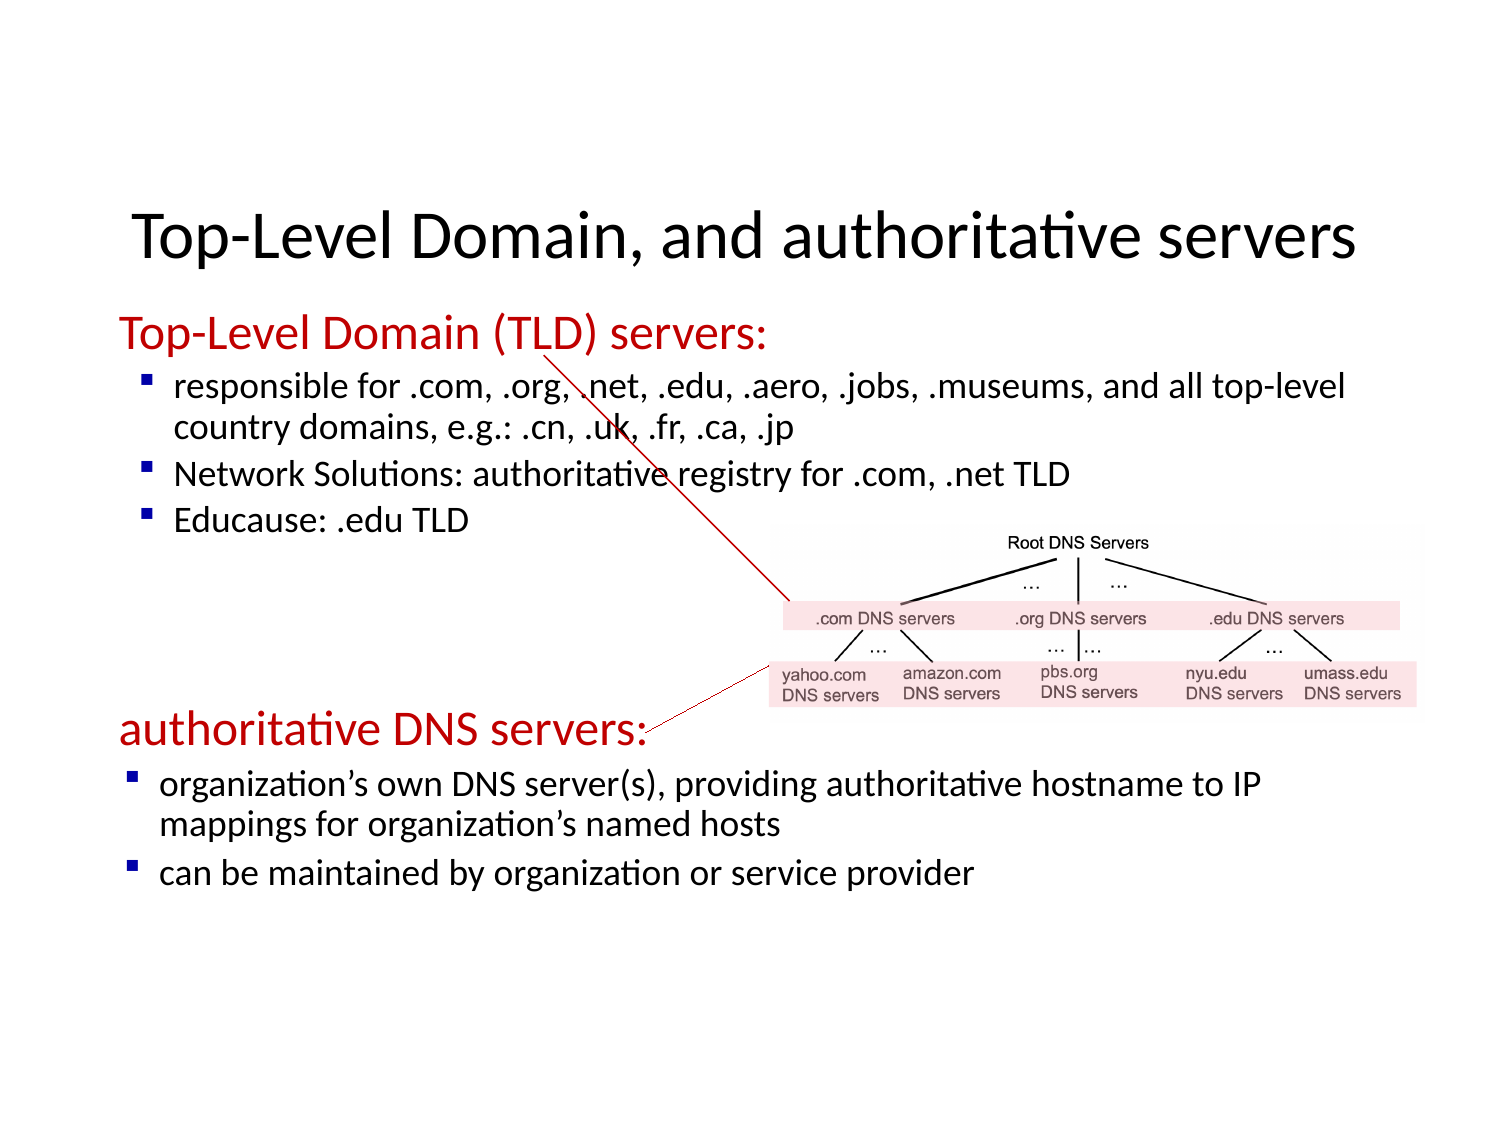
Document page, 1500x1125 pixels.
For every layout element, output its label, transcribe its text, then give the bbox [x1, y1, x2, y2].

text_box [645, 661, 1417, 733]
title Top-Level Domain, and authoritative servers [98, 176, 1392, 287]
text_box authoritative DNS servers: organization’s own DNS server(s), providing authoritative hostname to IP mappings for organization’s named hosts can be maintained by organization or service provider [87, 694, 1425, 920]
text_box Top-Level Domain (TLD) servers: responsible for .com, .org, .net, .edu, .aero, .jobs, .museums, and all top-level country domains, e.g.: .cn, .uk, .fr, .ca, .jp Network Solutions: authoritative registry for .com, .net TLD Educause: .edu TLD [102, 298, 1440, 549]
picture [770, 524, 1426, 723]
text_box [543, 354, 1401, 631]
